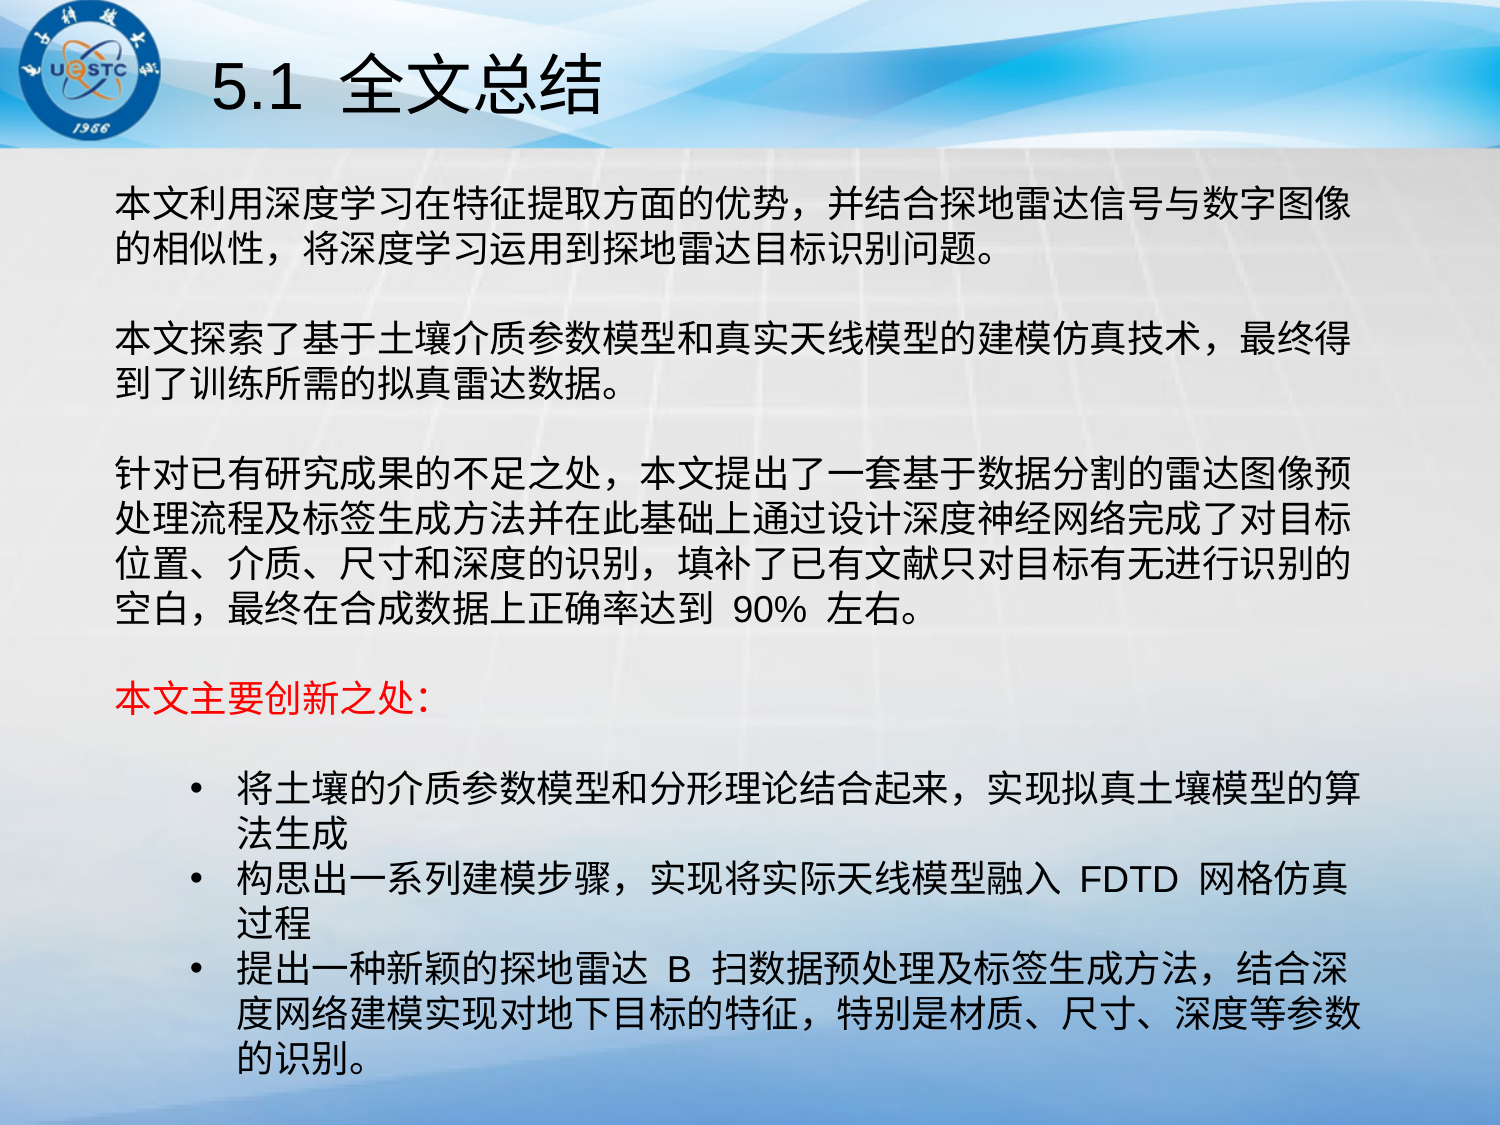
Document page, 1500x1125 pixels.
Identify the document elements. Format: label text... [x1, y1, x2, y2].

text_box 本文利用深度学习在特征提取方面的优势，并结合探地雷达信号与数字图像的相似性，将深度学习运用到探地雷达目标识别问题。 本文探索了基于土壤介质参数模型和真实天线模型的建模仿真技术，最终得到了训练所需的拟真雷达数据。 针对已有研究成果的不足之处，本文提出了一套基于数据分割的雷达图像预处理流程及标签生成方法并在此基础上通过设计深度神经网络完成了对目标位置、介质、尺寸和深度的识别，填补了已有文献只对目标有无进行识别的空白，最终在合成数据上正确率达到 90% 左右。 本文主要创新之处： 将土壤的介质参数模型和分形理论结合起来，实现拟真土壤模型的算法生成 构思出一系列建模步骤，实现将实际天线模型融入 FDTD 网格仿真过程 提出一种新颖的探地雷达 B 扫数据预处理及标签生成方法，结合深度网络建模实现对地下目标的特征，特别是材质、尺寸、深度等参数的识别。 [100, 172, 1388, 1125]
text_box 5.1 全文总结 [197, 35, 621, 130]
picture [0, 0, 1500, 1125]
